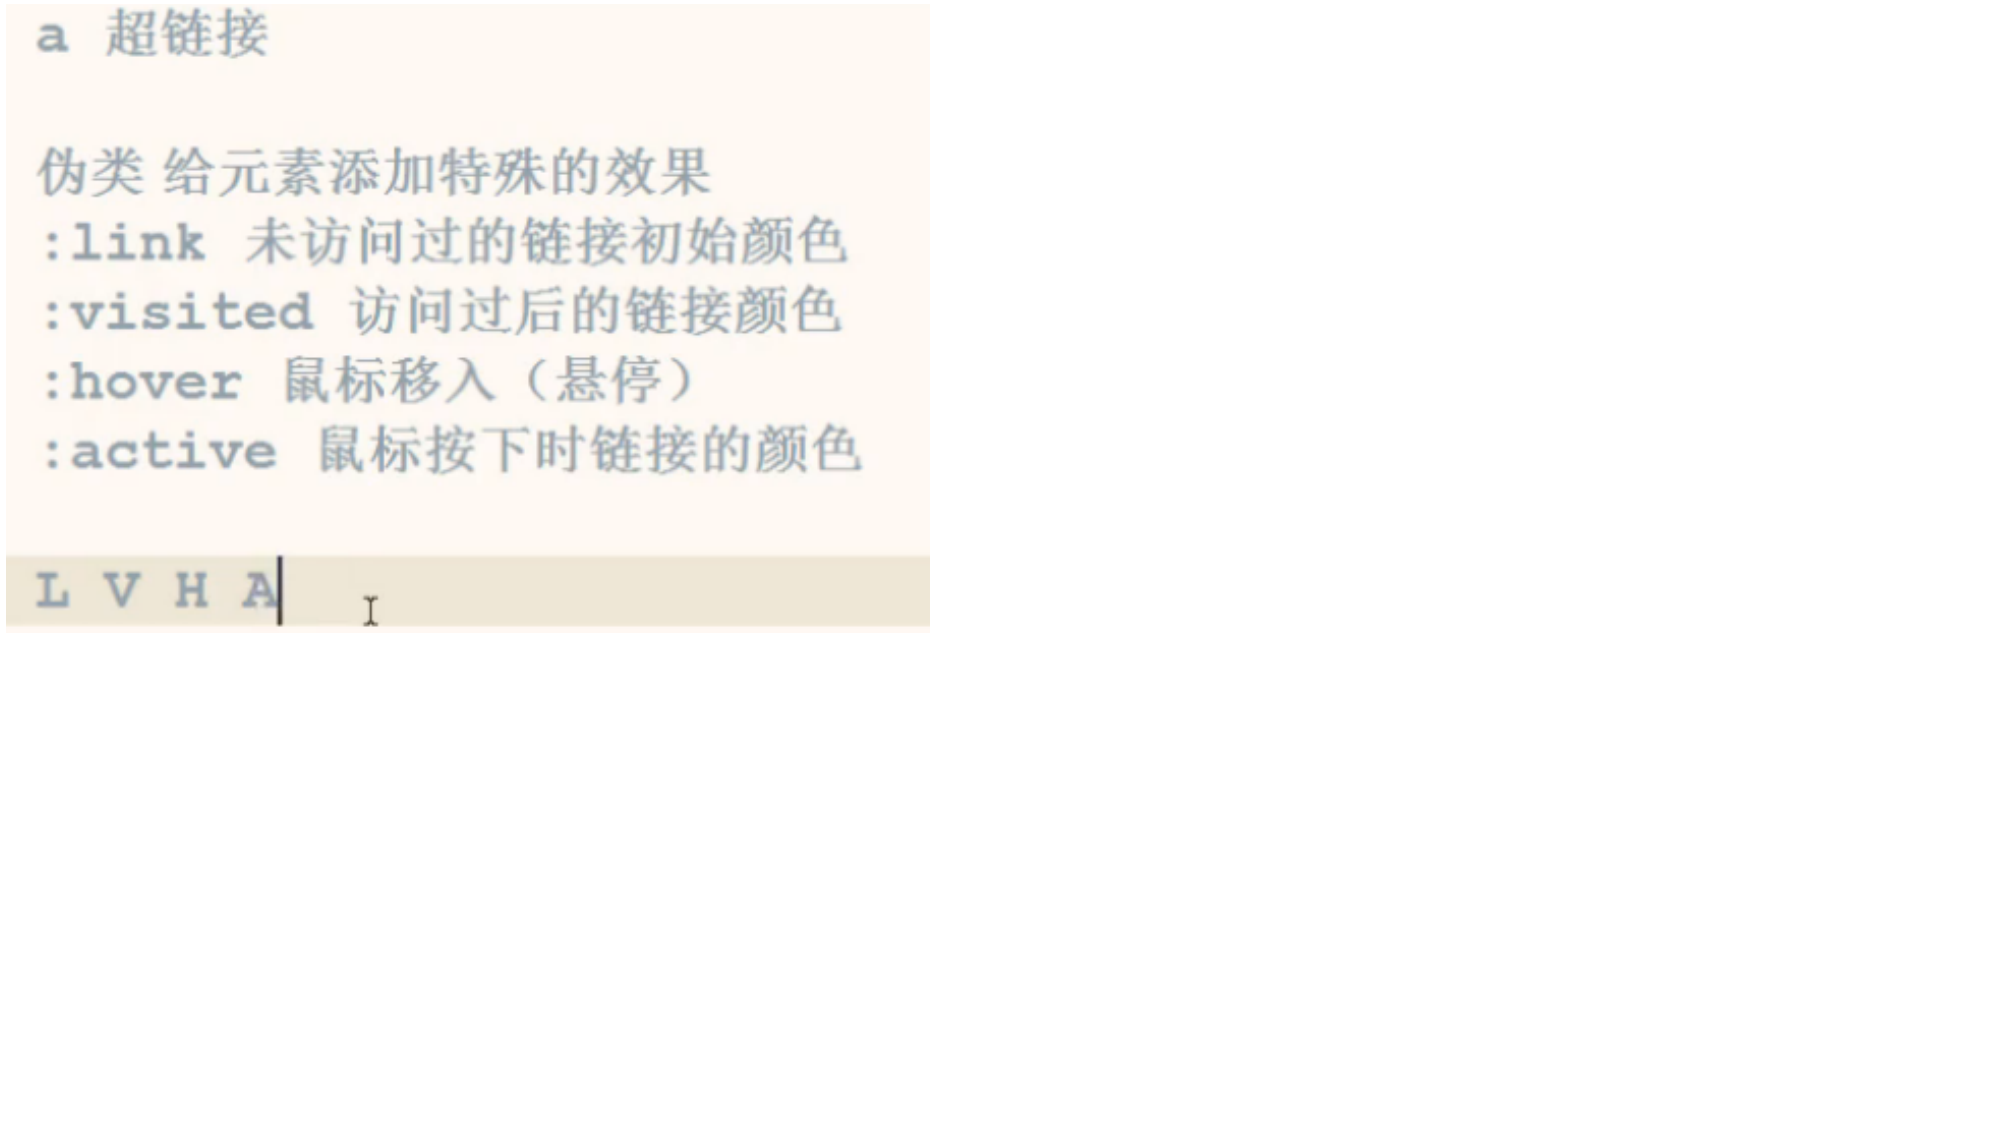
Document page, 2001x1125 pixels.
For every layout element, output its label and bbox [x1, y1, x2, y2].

list [6, 4, 930, 633]
